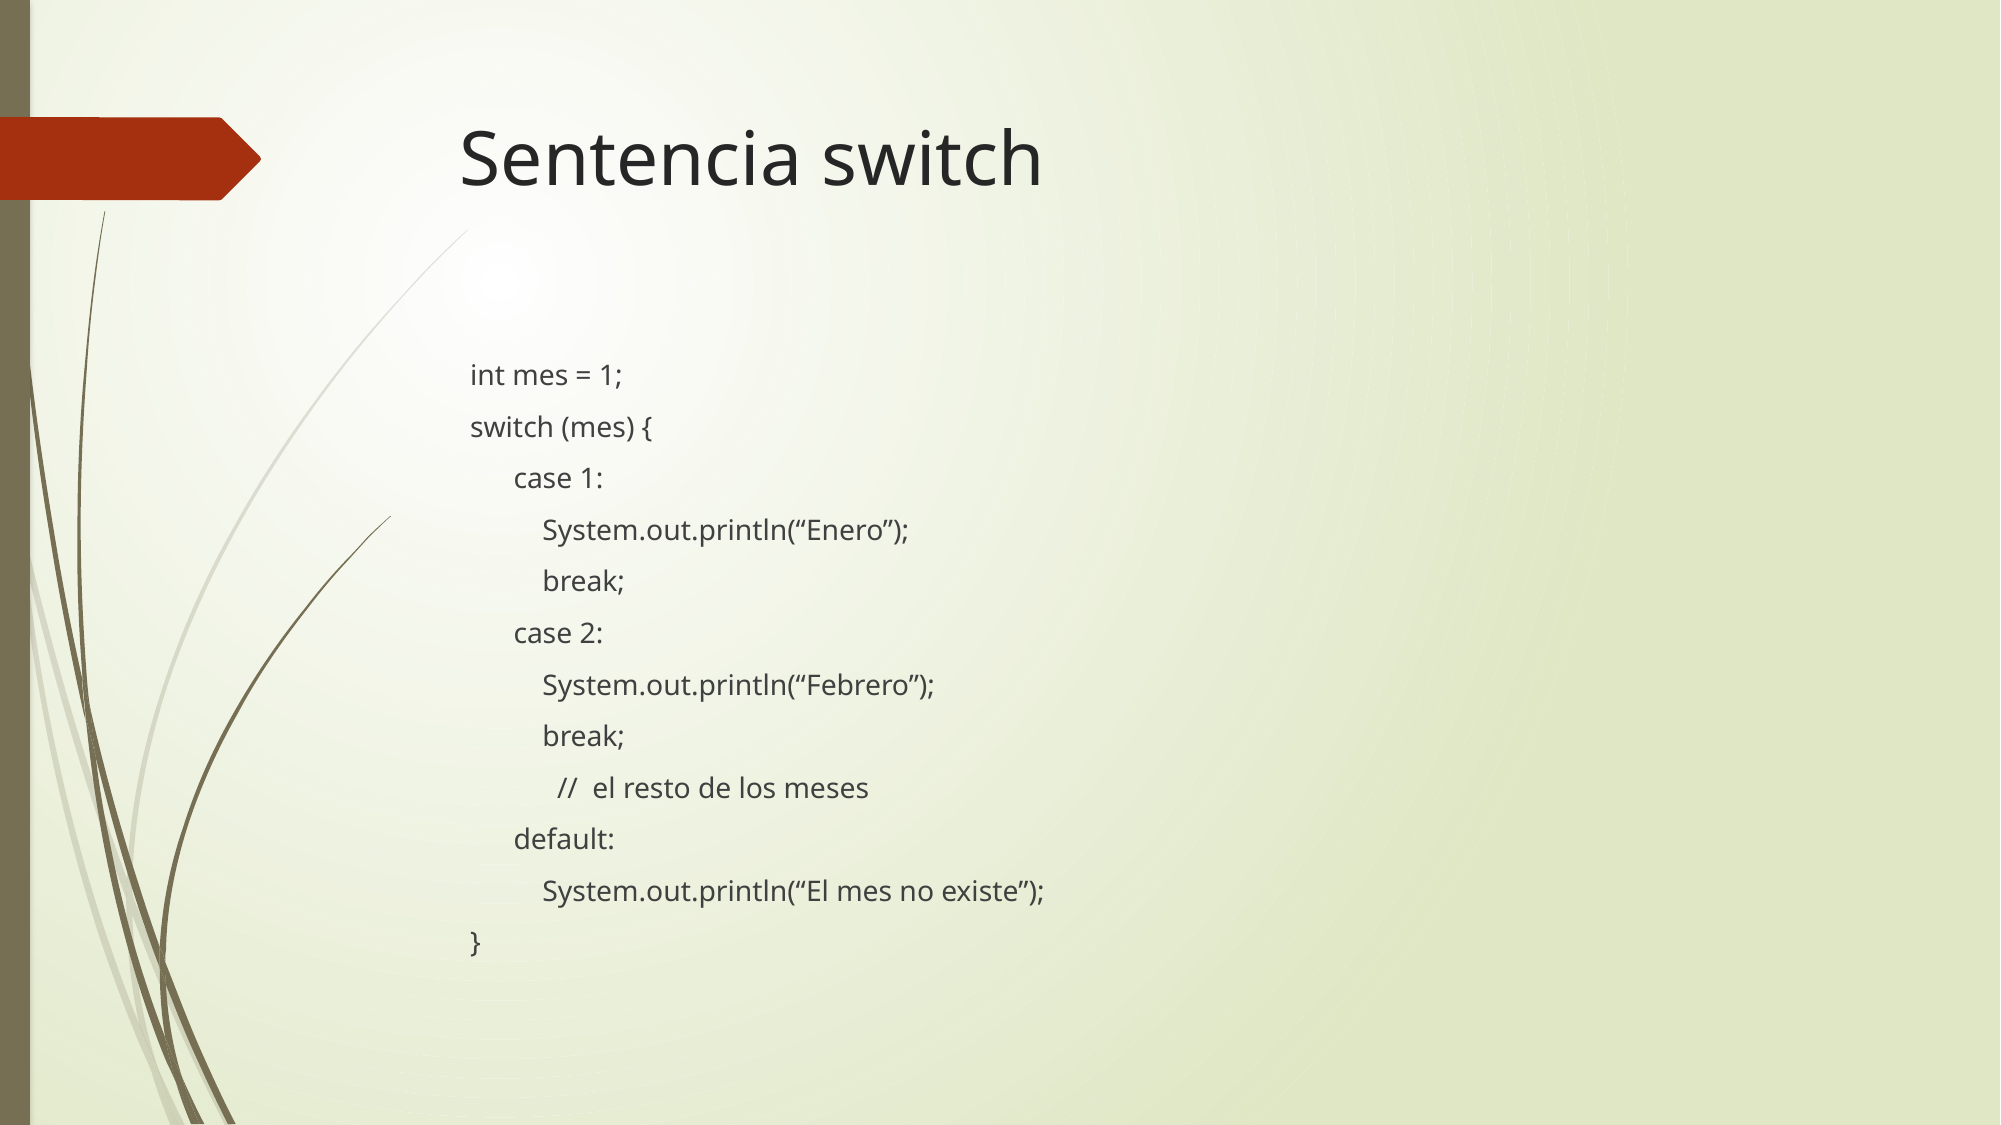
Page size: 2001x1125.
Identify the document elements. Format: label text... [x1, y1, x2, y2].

list int mes = 1; switch (mes) { case 1: System.out.println(“Enero”); break; case 2: System.out.println(“Febrero”); break; // el resto de los meses default: System.out.println(“El mes no existe”); } [424, 350, 1888, 970]
title Sentencia switch [425, 102, 1888, 313]
